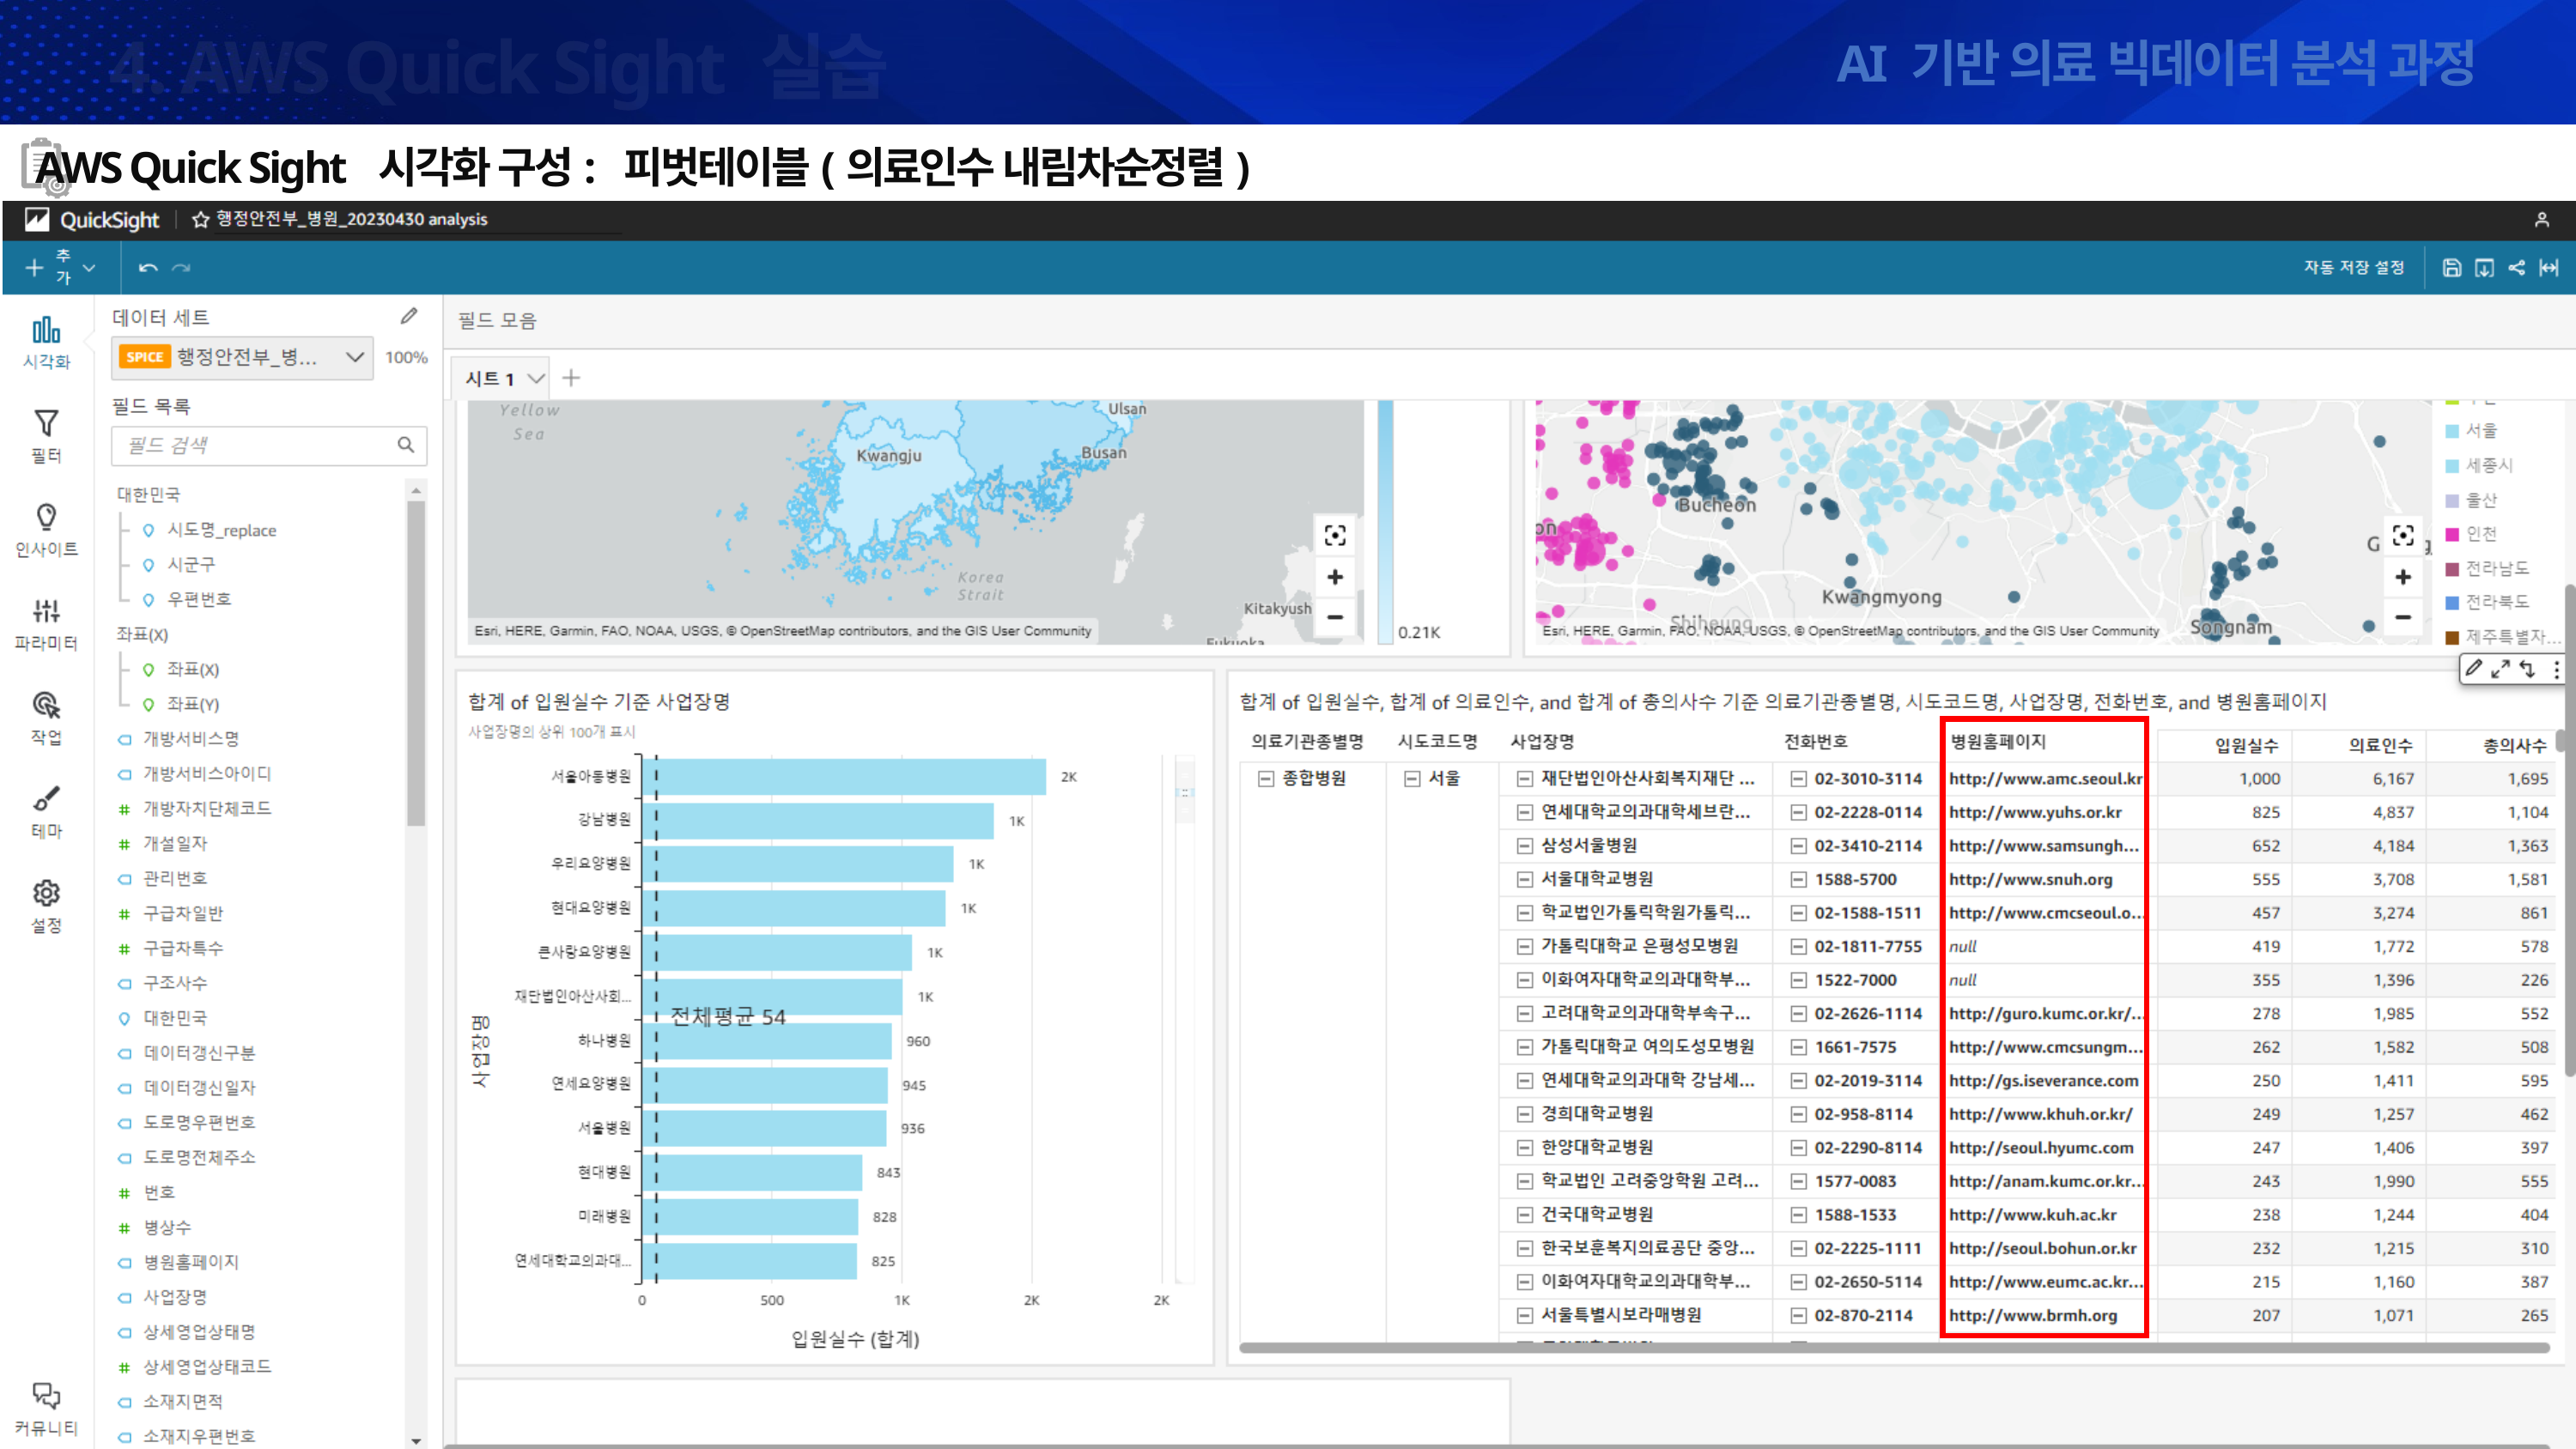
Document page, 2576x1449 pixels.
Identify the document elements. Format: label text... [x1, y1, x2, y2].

text_box AWS Quick Sight 시각화 구성: 피벗테이블(의료인수 내림차순정렬) [22, 134, 1264, 198]
picture [3, 201, 2576, 1449]
picture [0, 0, 2576, 124]
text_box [21, 137, 72, 199]
